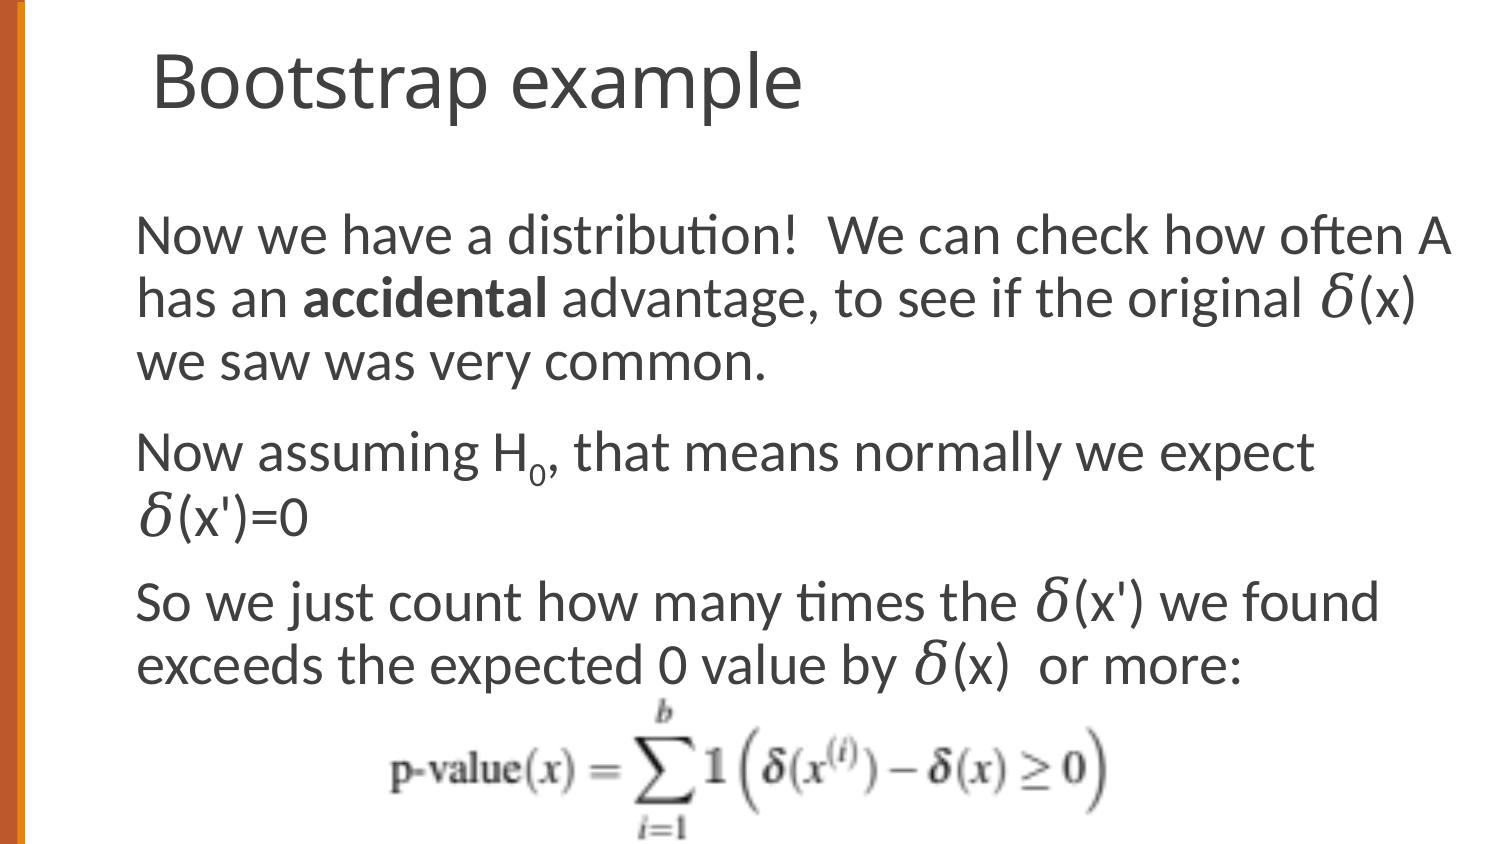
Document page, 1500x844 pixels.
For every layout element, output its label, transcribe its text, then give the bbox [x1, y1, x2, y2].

picture [386, 696, 1114, 844]
title Bootstrap example [135, 19, 1373, 132]
list Now we have a distribution! We can check how often A has an accidental advantage, to see if the original 𝛿(x) we saw was very common. Now assuming H0, that means normally we expect 𝛿(x')=0 So we just count how many times the 𝛿(x') we found exceeds the expected 0 value by 𝛿(x) or more: [135, 196, 1463, 760]
